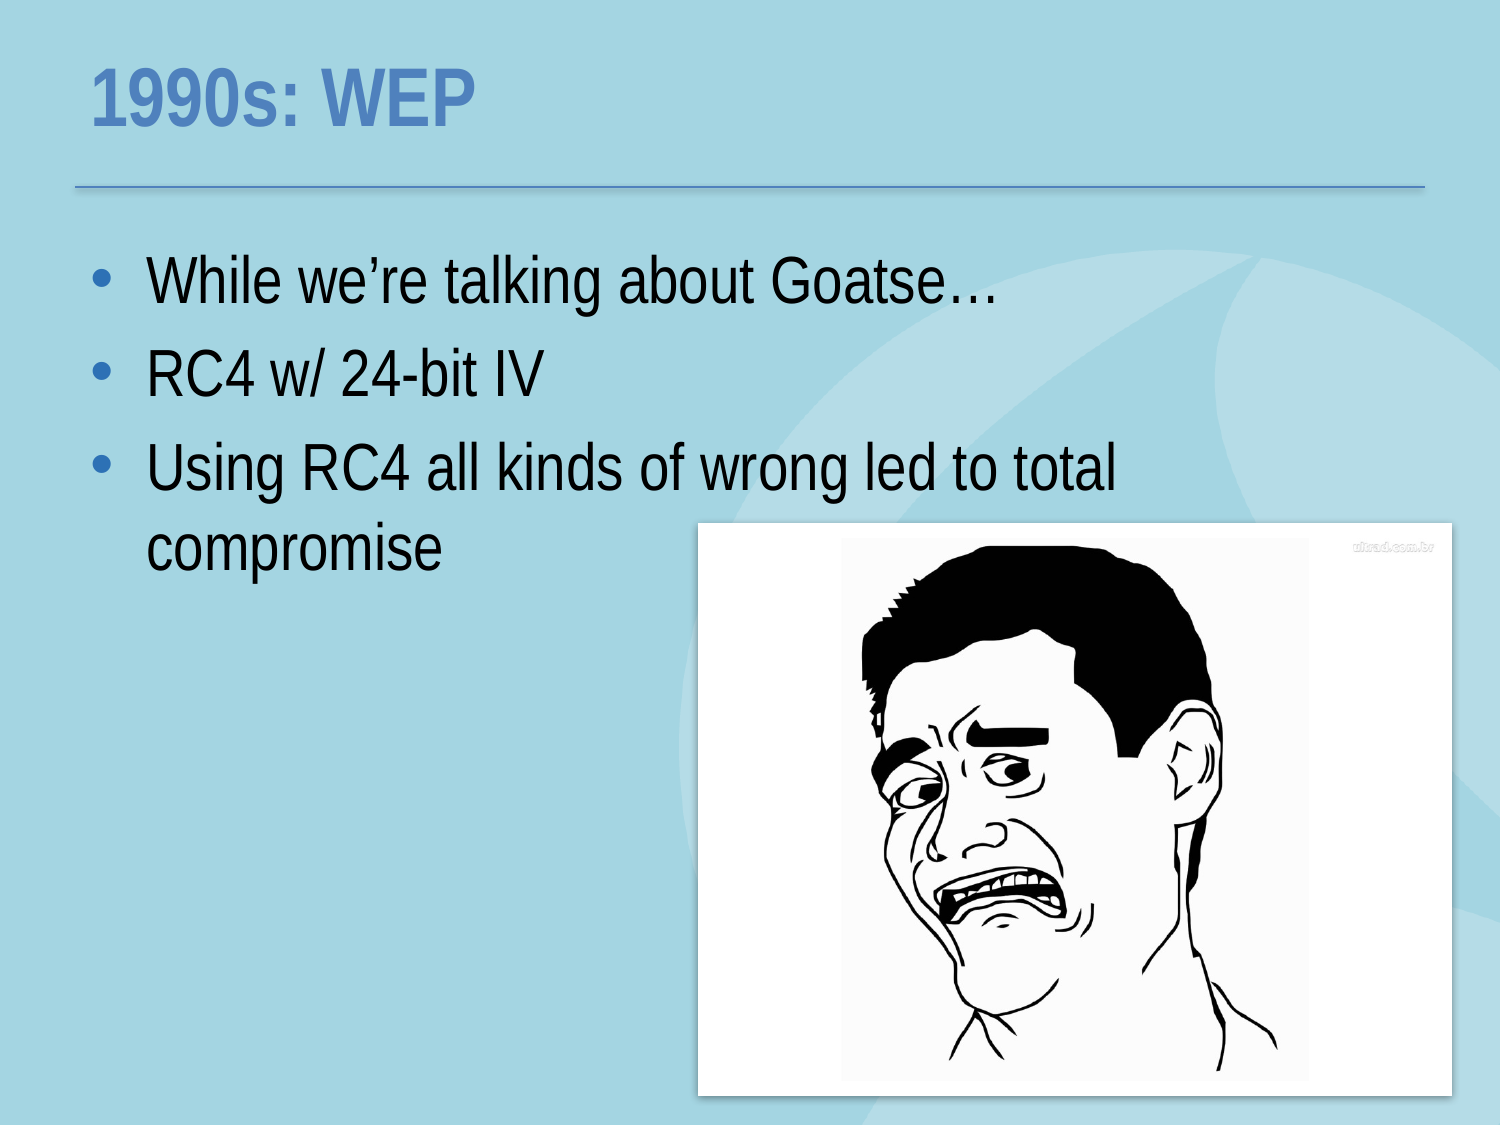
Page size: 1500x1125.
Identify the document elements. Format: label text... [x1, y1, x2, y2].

title 1990s: WEP [75, 0, 1425, 187]
list While we’re talking about Goatse… RC4 w/ 24-bit IV Using RC4 all kinds of wrong led to total compromise [75, 229, 1425, 1066]
picture [712, 537, 1438, 1082]
text_box Add padding [678, 249, 1500, 1125]
